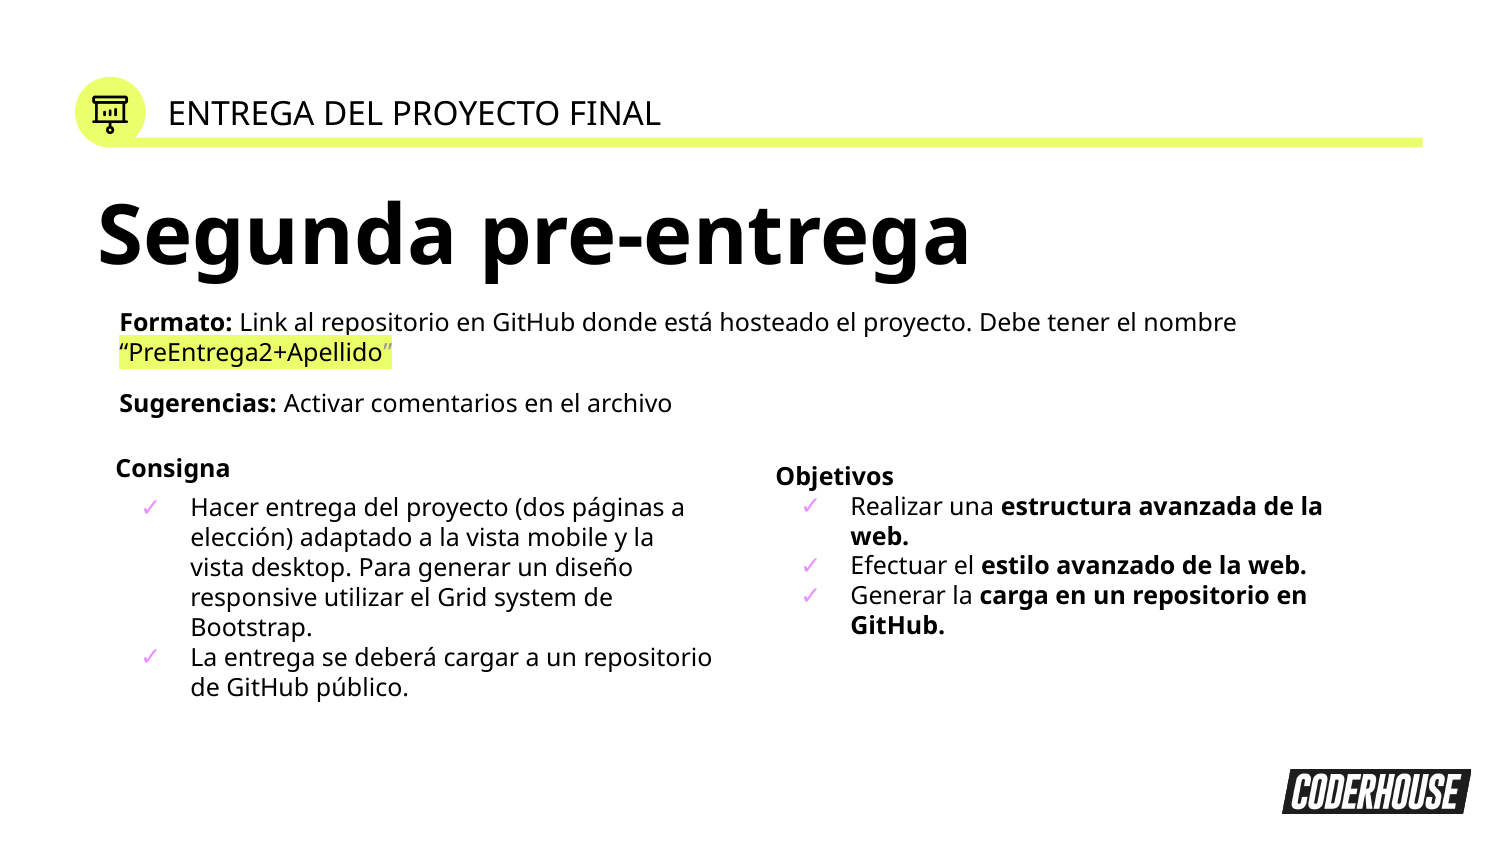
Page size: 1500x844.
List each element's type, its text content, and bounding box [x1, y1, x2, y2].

text_box Objetivos Realizar una estructura avanzada de la web. Efectuar el estilo avanzado de la web. Generar la carga en un repositorio en GitHub. [760, 445, 1390, 689]
text_box [150, 137, 1423, 148]
text_box ENTREGA DEL PROYECTO FINAL [152, 76, 678, 137]
text_box Consigna Hacer entrega del proyecto (dos páginas a elección) adaptado a la vista mobile y la vista desktop. Para generar un diseño responsive utilizar el Grid system de Bootstrap. La entrega se deberá cargar a un repositorio de GitHub público. [100, 437, 730, 716]
text_box Formato: Link al repositorio en GitHub donde está hosteado el proyecto. Debe tener el nombre “PreEntrega2+Apellido” Sugerencias: Activar comentarios en el archivo [104, 291, 1382, 433]
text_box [74, 76, 146, 148]
picture [1281, 769, 1471, 814]
text_box Segunda pre-entrega [82, 177, 1282, 298]
